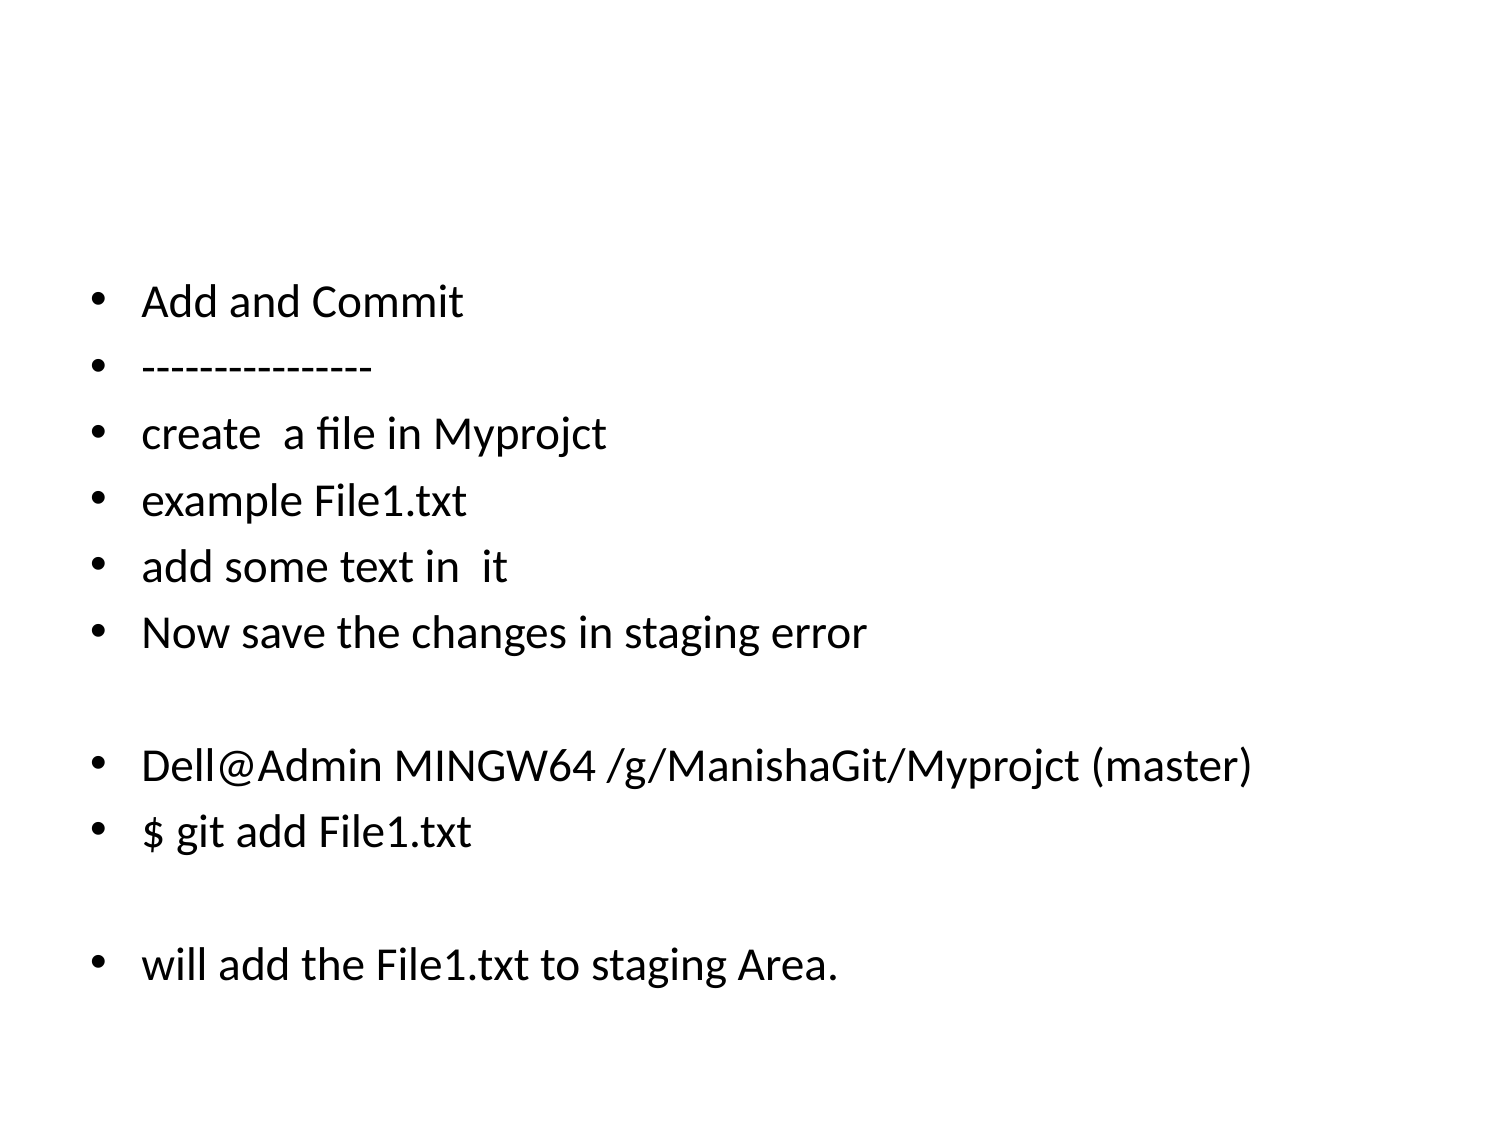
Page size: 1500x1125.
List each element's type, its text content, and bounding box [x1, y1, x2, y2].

list Add and Commit ---------------- create a file in Myprojct example File1.txt add some text in it Now save the changes in staging error Dell@Admin MINGW64 /g/ManishaGit/Myprojct (master) $ git add File1.txt will add the File1.txt to staging Area. [75, 262, 1425, 1005]
